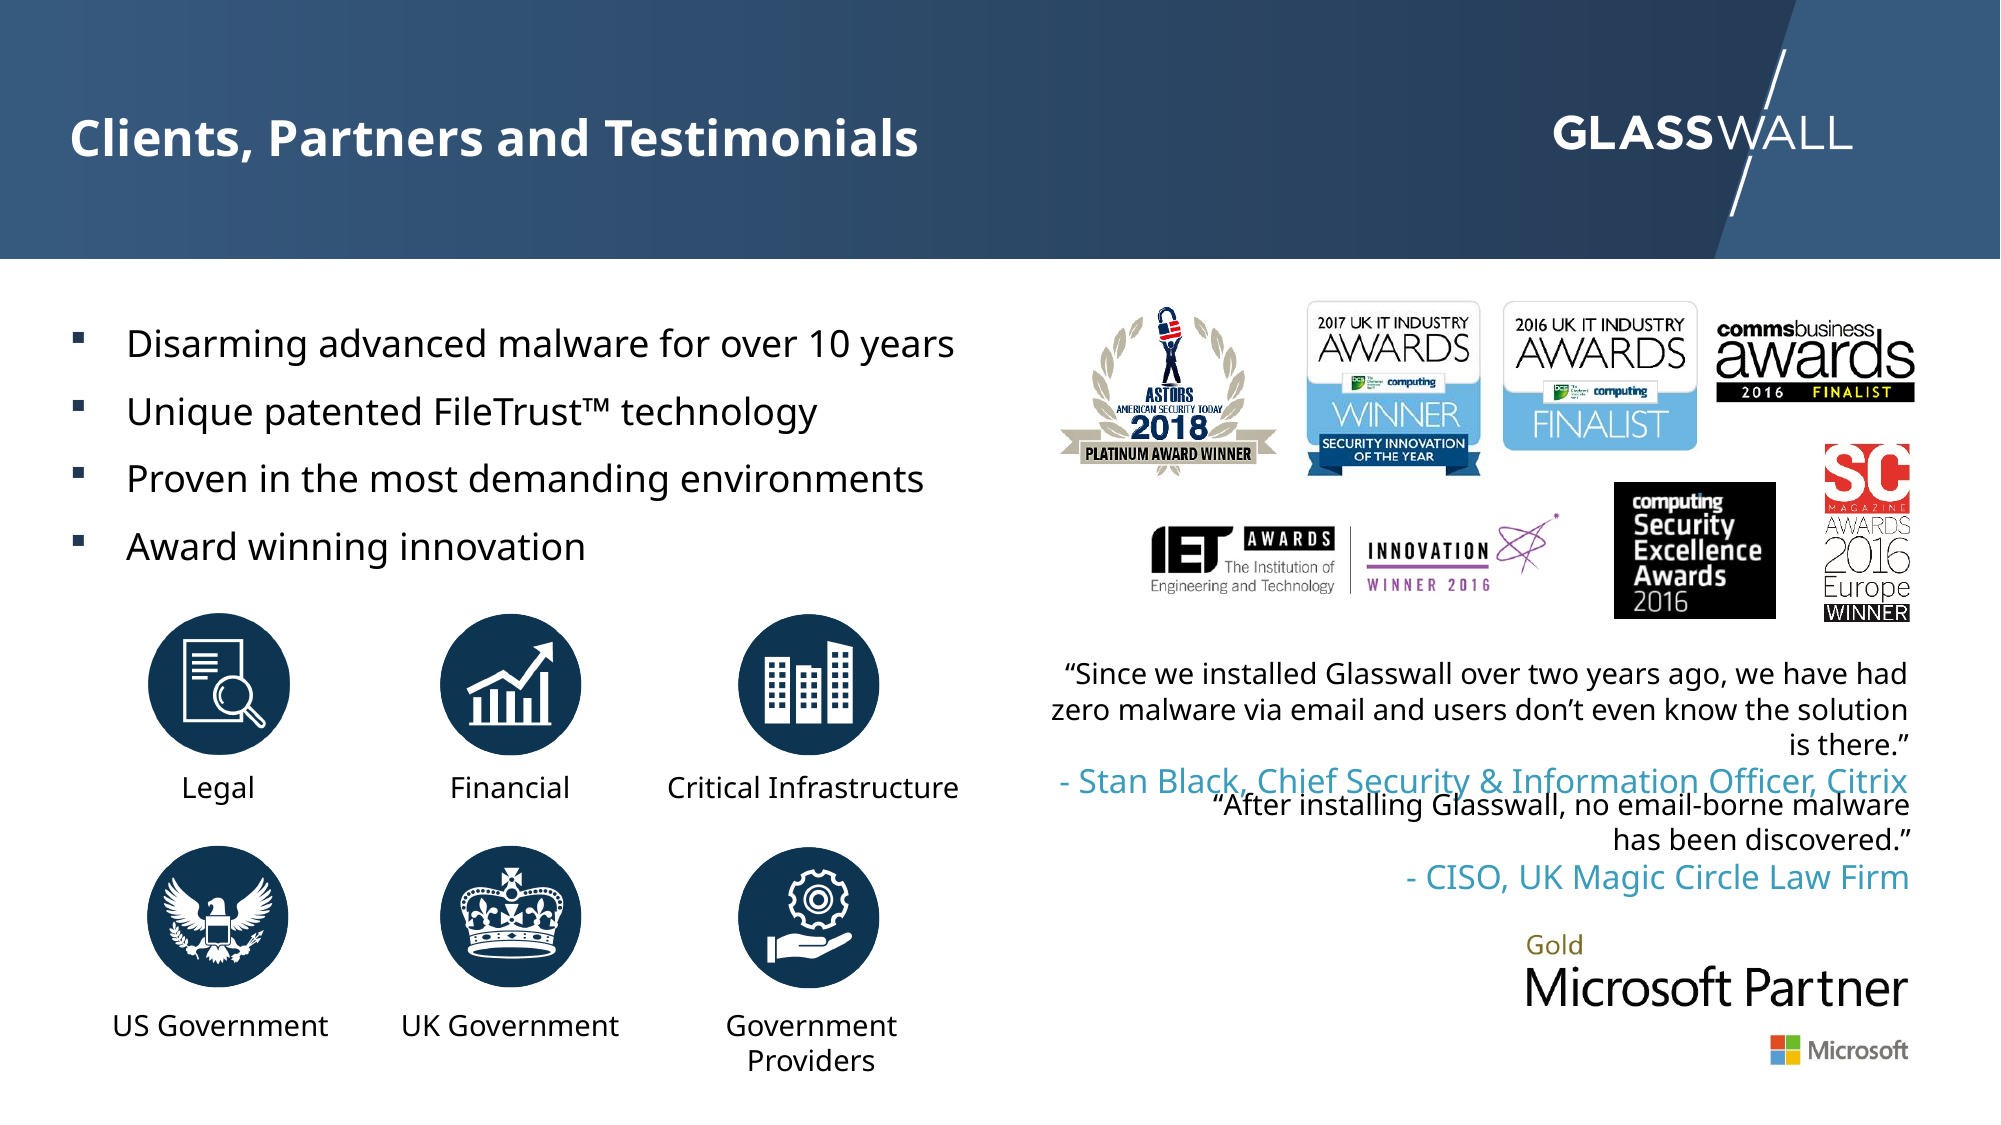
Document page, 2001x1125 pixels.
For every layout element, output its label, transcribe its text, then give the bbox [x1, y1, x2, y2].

text_box “After installing Glasswall, no email-borne malware has been discovered.” - CISO, UK Magic Circle Law Firm [1168, 778, 1926, 904]
text_box UK Government [344, 999, 646, 1050]
text_box Financial [344, 762, 647, 813]
picture [435, 841, 586, 992]
text_box US Government [54, 999, 344, 1050]
text_box Critical Infrastructure [647, 762, 979, 813]
picture [142, 841, 293, 992]
text_box Government Providers [646, 999, 977, 1085]
picture [435, 609, 586, 760]
picture [148, 613, 290, 755]
picture [1463, 869, 1972, 1125]
text_box Disarming advanced malware for over 10 years Unique patented FileTrust™ technology Proven in the most demanding environments Award winning innovation [54, 290, 1105, 576]
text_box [1138, 288, 1922, 622]
picture [0, 0, 2000, 259]
picture [733, 609, 884, 760]
text_box Legal [52, 762, 344, 813]
picture [733, 842, 884, 993]
text_box “Since we installed Glasswall over two years ago, we have had zero malware via email and users don’t even know the solution is there.” - Stan Black, Chief Security & Information Officer, Citrix [1009, 648, 1909, 808]
picture [1052, 299, 1285, 483]
